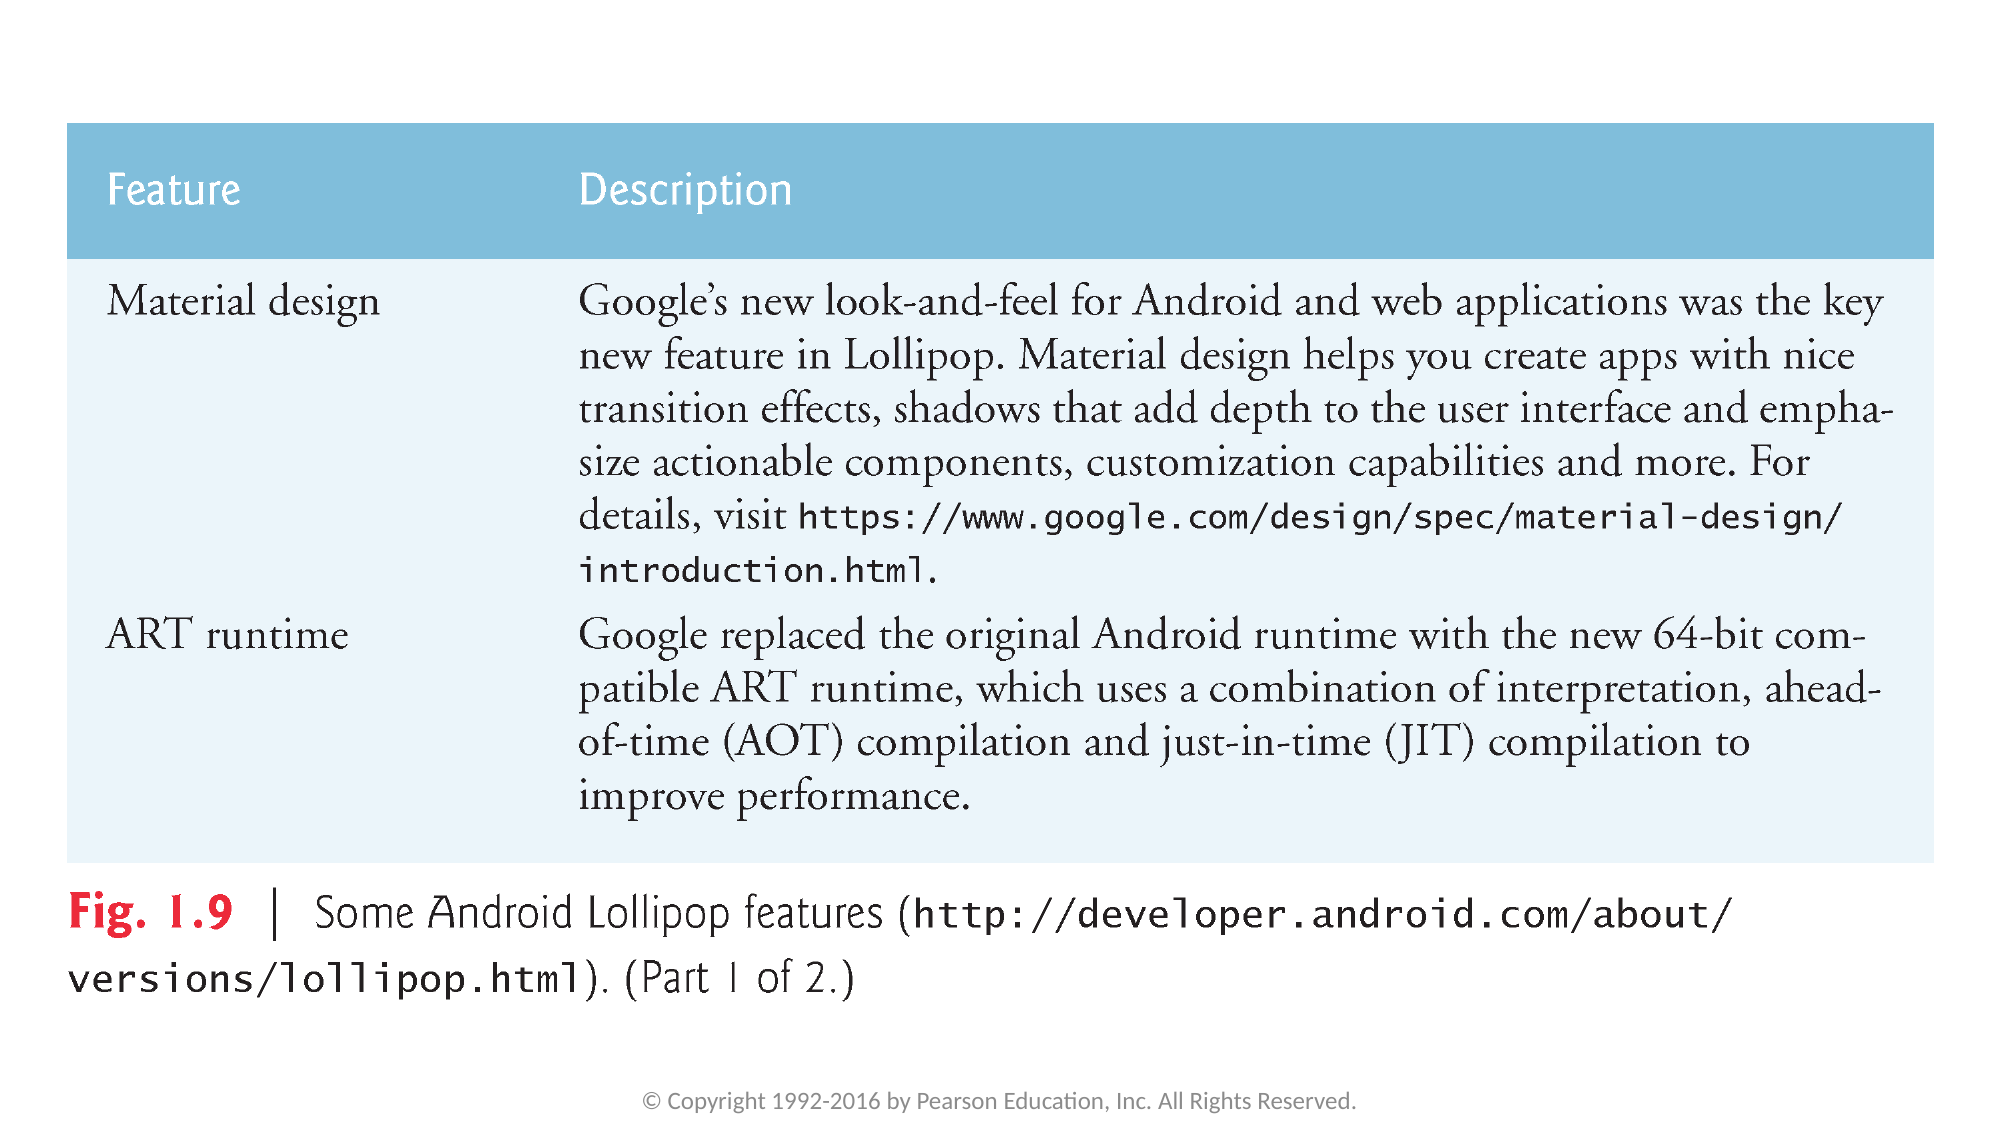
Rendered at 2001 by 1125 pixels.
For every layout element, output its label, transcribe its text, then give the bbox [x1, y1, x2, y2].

footer © Copyright 1992-2016 by Pearson Education, Inc. All Rights Reserved. [50, 1085, 1950, 1113]
picture [0, 56, 2000, 1068]
